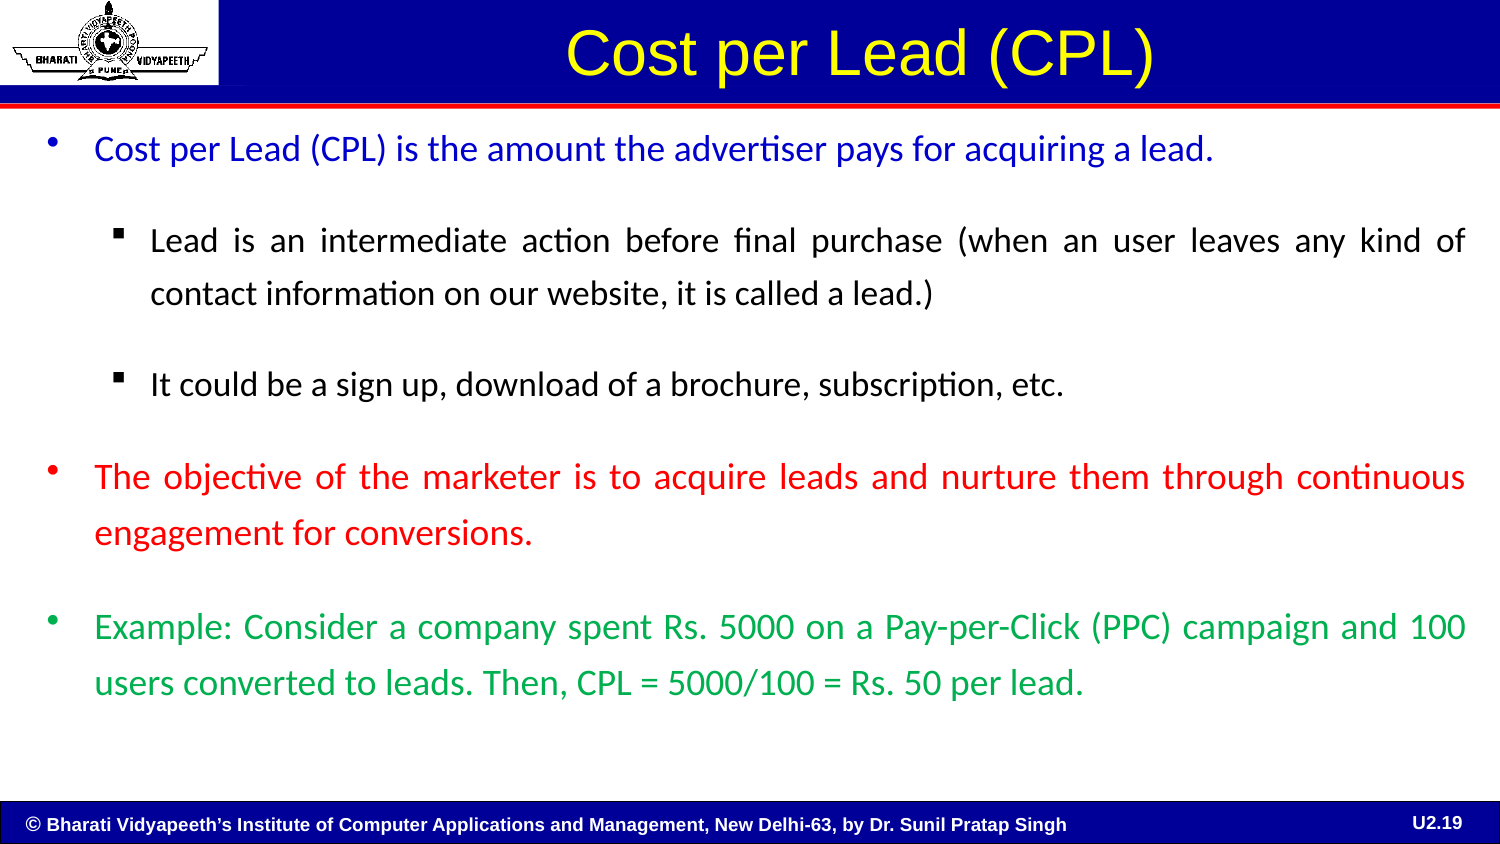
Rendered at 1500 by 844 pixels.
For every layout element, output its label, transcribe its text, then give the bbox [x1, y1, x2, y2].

list Cost per Lead (CPL) is the amount the advertiser pays for acquiring a lead. Lead is an intermediate action before final purchase (when an user leaves any kind of contact information on our website, it is called a lead.) It could be a sign up, download of a brochure, subscription, etc. The objective of the marketer is to acquire leads and nurture them through continuous engagement for conversions. Example: Consider a company spent Rs. 5000 on a Pay-per-Click (PPC) campaign and 100 users converted to leads. Then, CPL = 5000/100 = Rs. 50 per lead. [33, 106, 1481, 802]
title Cost per Lead (CPL) [233, 4, 1488, 87]
picture [12, 1, 208, 81]
